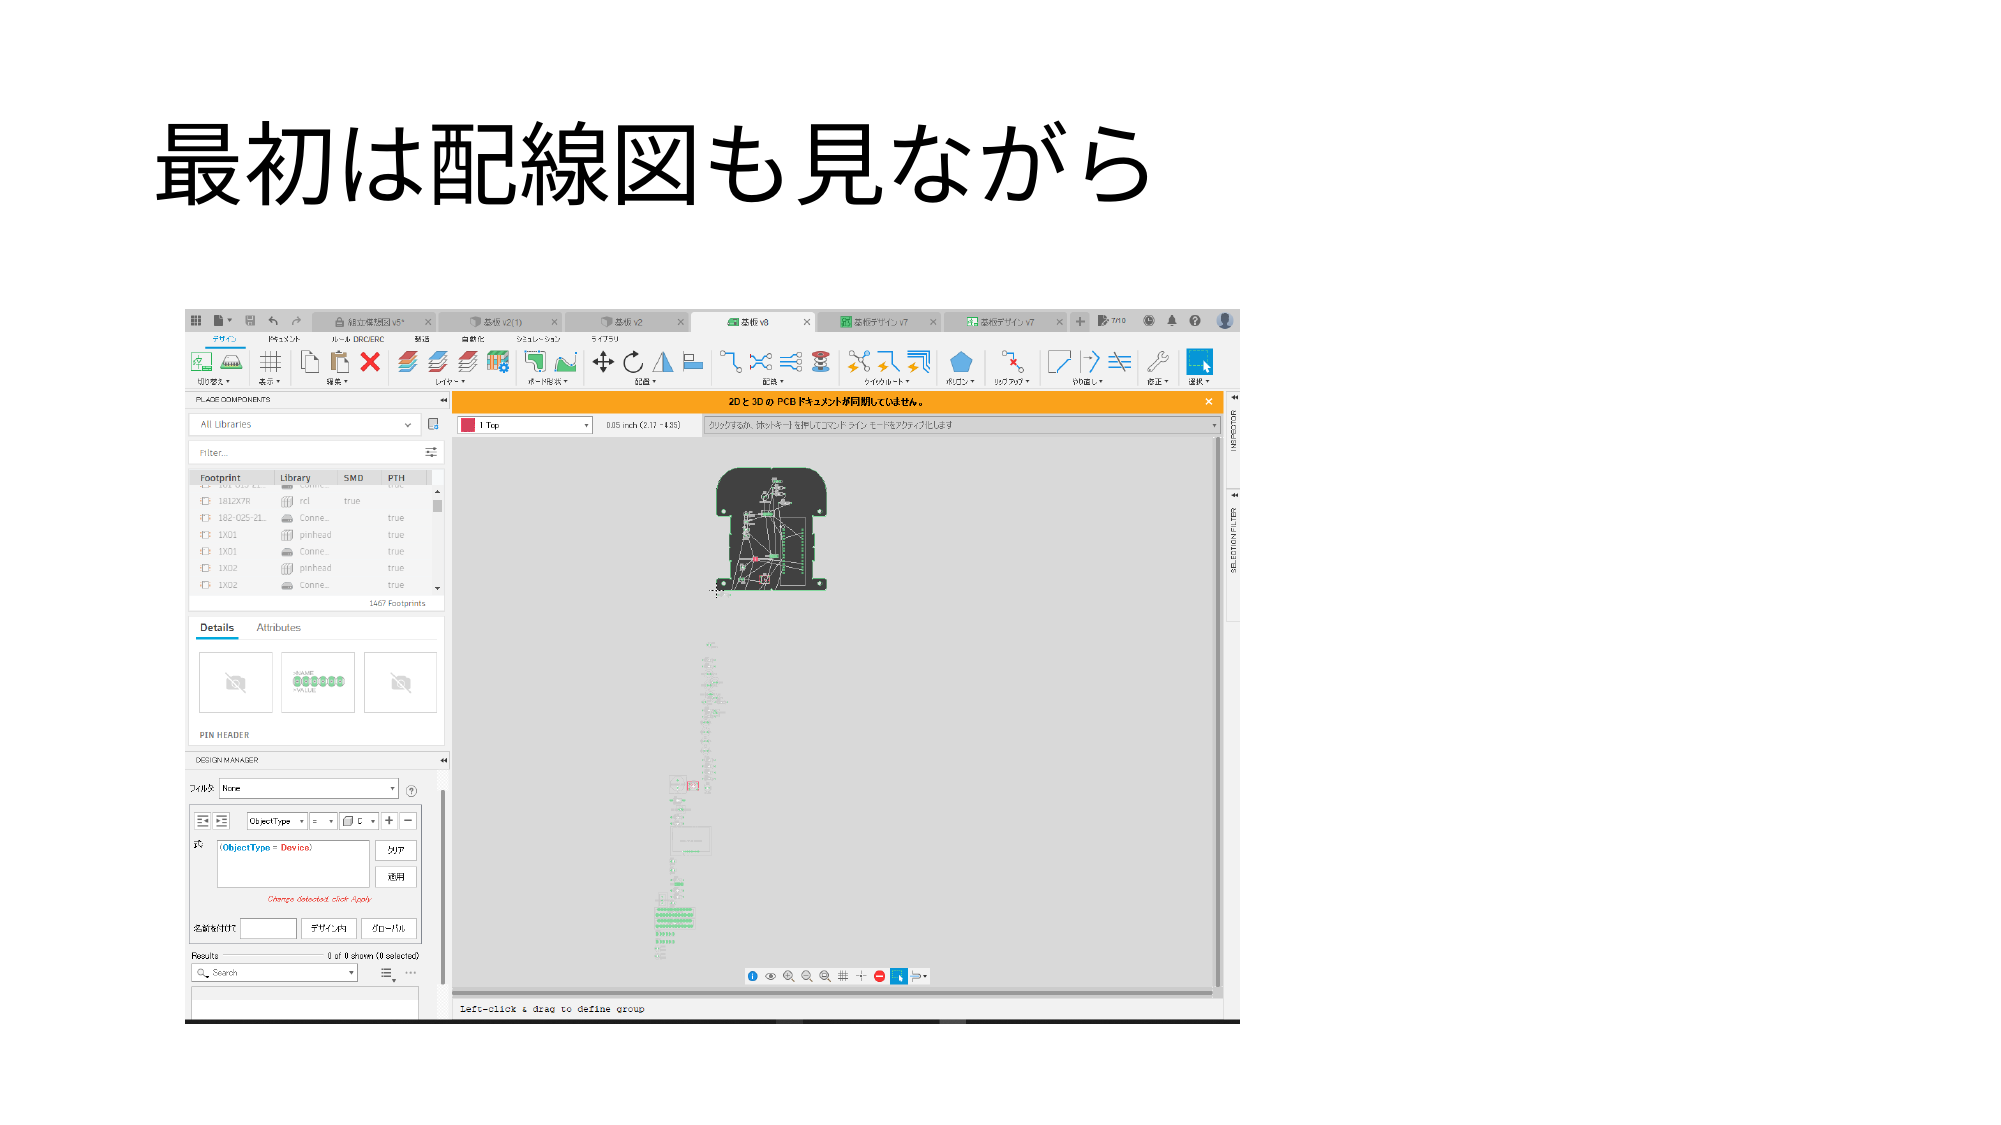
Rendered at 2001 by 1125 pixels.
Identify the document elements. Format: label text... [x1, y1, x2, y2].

title 最初は配線図も見ながら [137, 59, 1863, 278]
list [185, 309, 1240, 1024]
